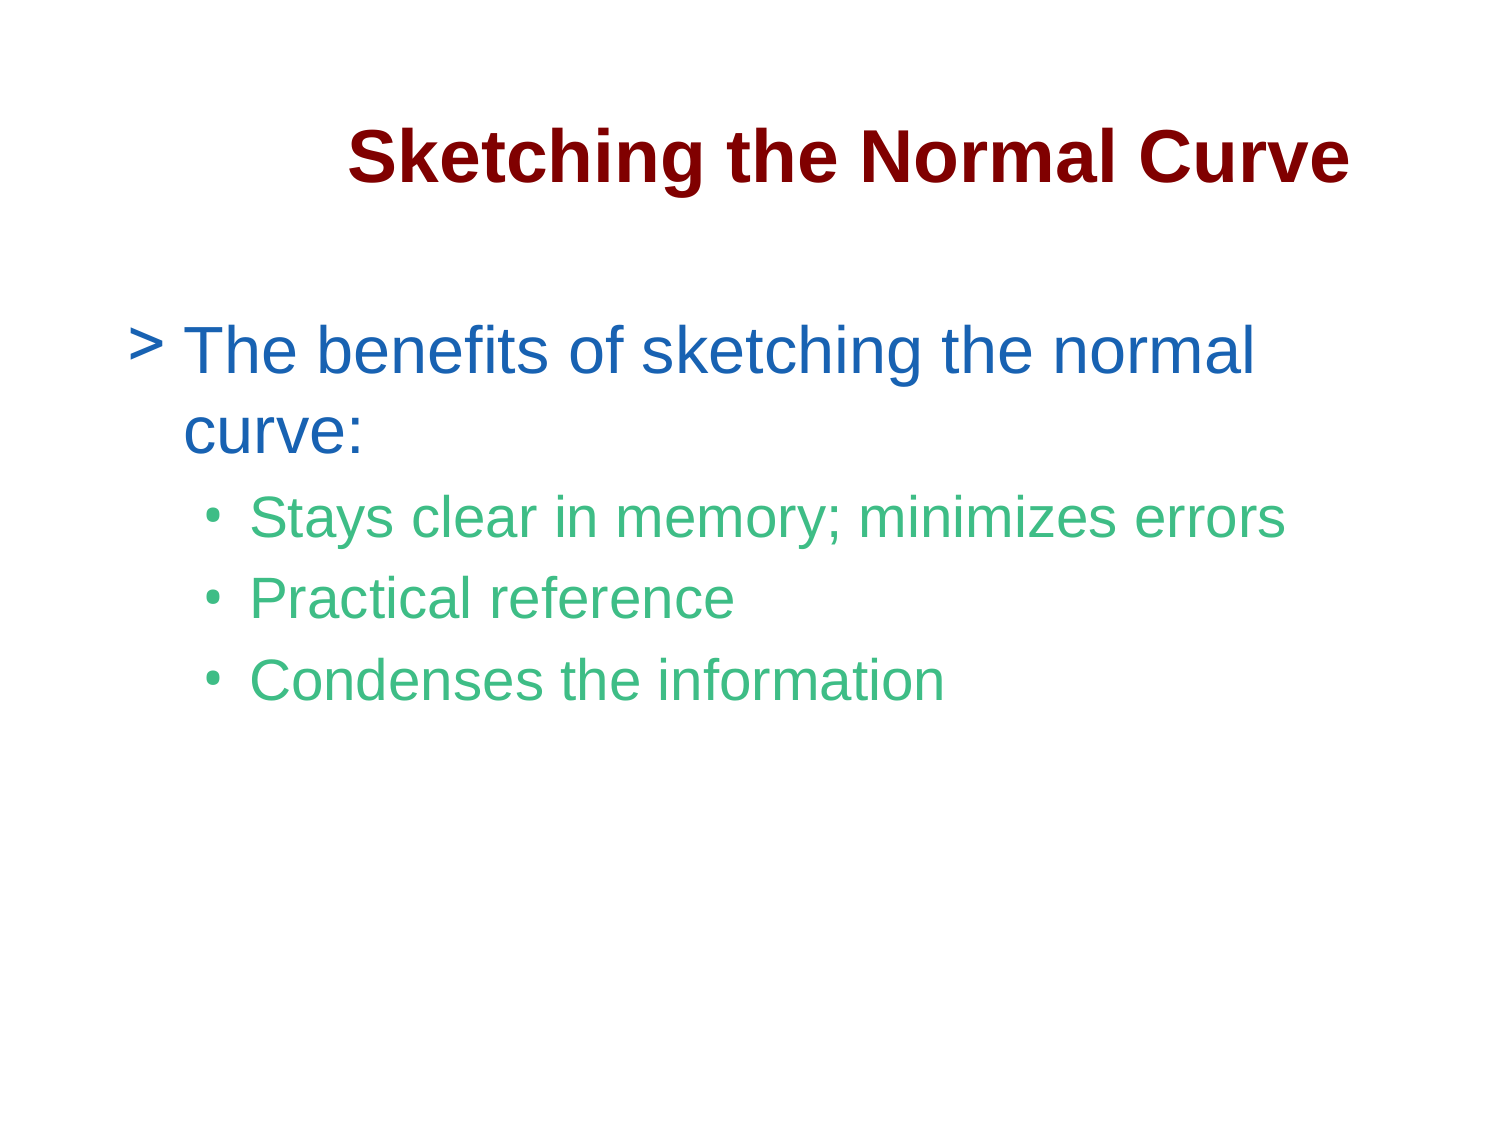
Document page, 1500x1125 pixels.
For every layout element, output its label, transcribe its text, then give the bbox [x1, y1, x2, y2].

title Sketching the Normal Curve [212, 99, 1488, 188]
list The benefits of sketching the normal curve: Stays clear in memory; minimizes errors Practical reference Condenses the information [112, 299, 1388, 975]
